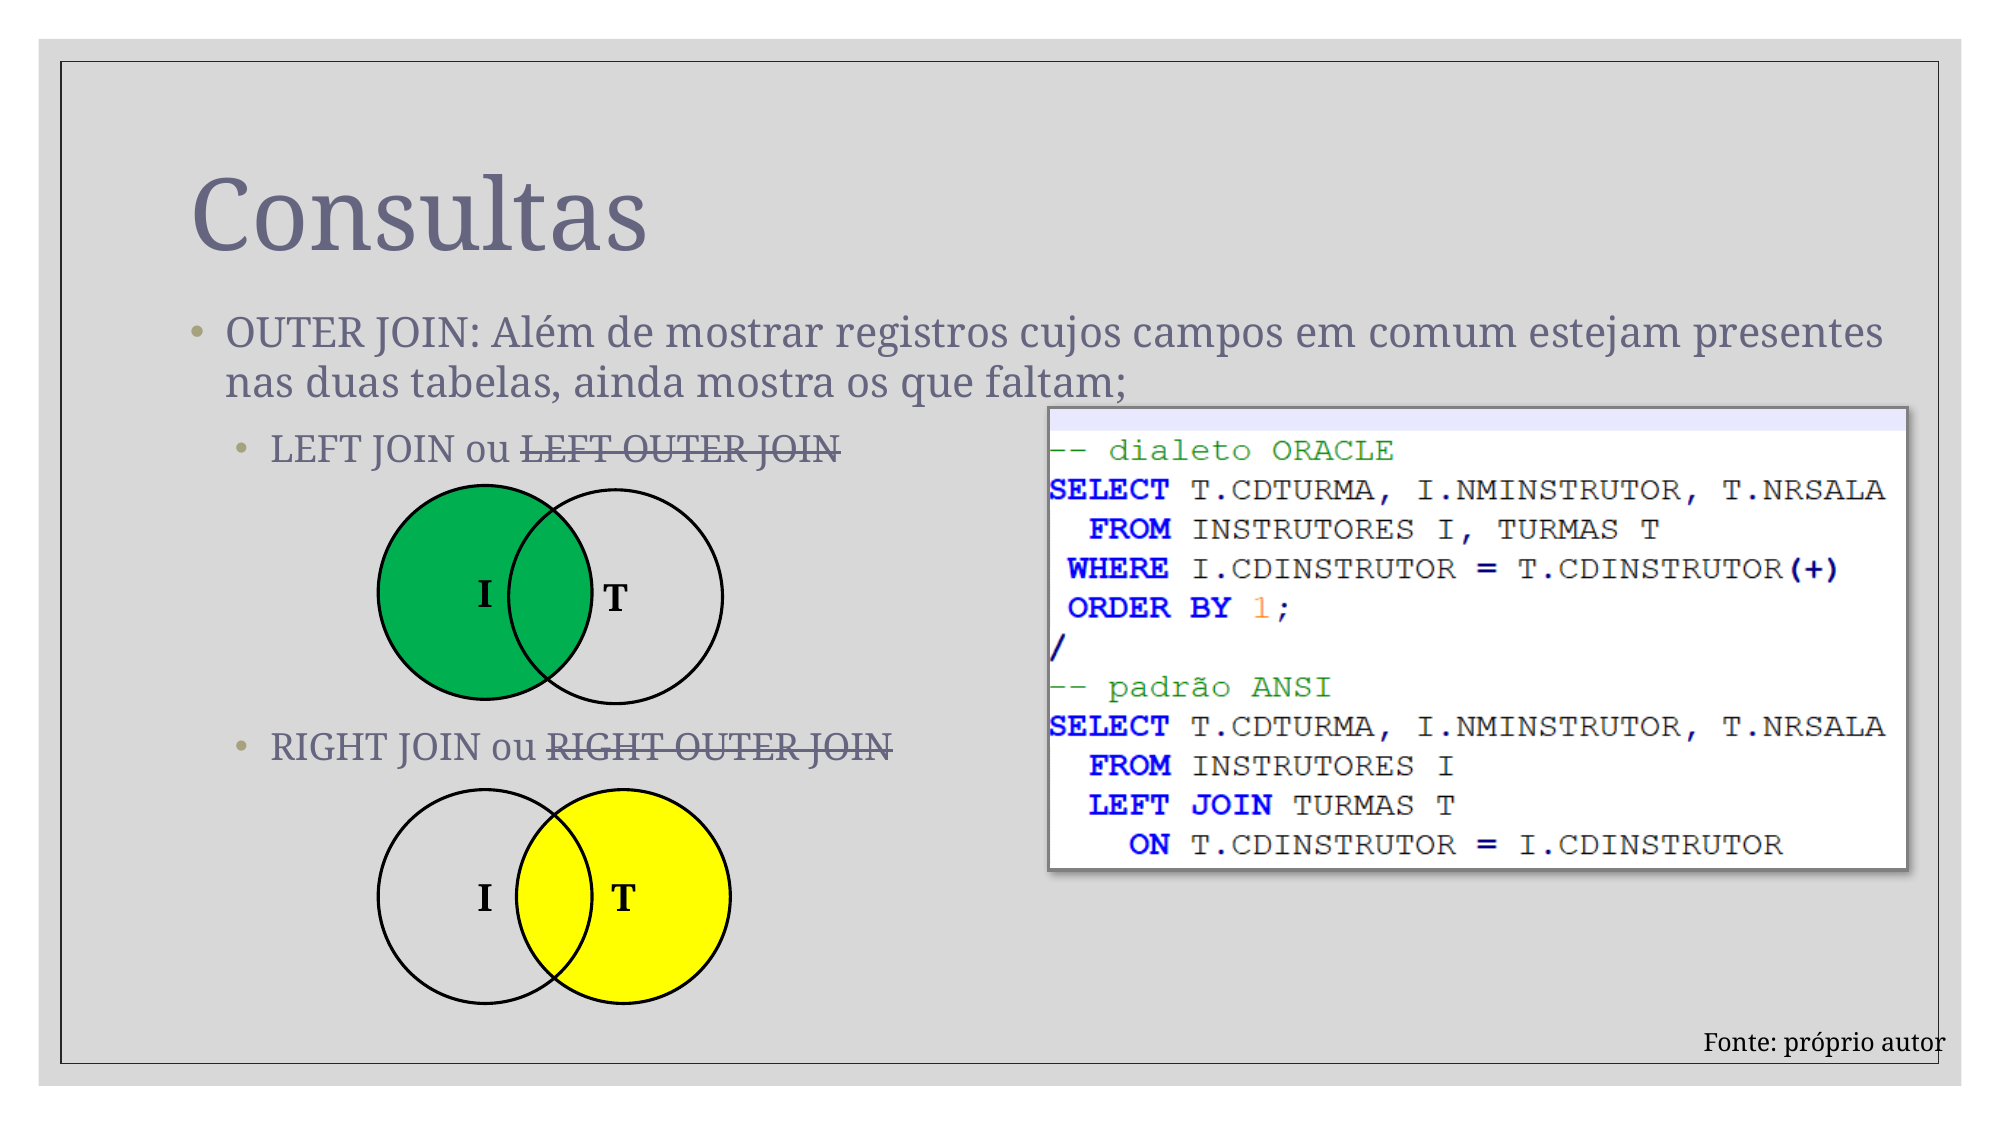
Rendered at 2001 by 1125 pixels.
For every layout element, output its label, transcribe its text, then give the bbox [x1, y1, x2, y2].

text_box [378, 485, 723, 704]
title Consultas [174, 105, 1825, 298]
text_box Fonte: próprio autor [1688, 1019, 1962, 1065]
picture [1049, 409, 1906, 869]
list OUTER JOIN: Além de mostrar registros cujos campos em comum estejam presentes nas duas tabelas, ainda mostra os que faltam; LEFT JOIN ou LEFT OUTER JOIN RIGHT JOIN ou RIGHT OUTER JOIN [174, 298, 1906, 1020]
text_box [378, 789, 731, 1004]
